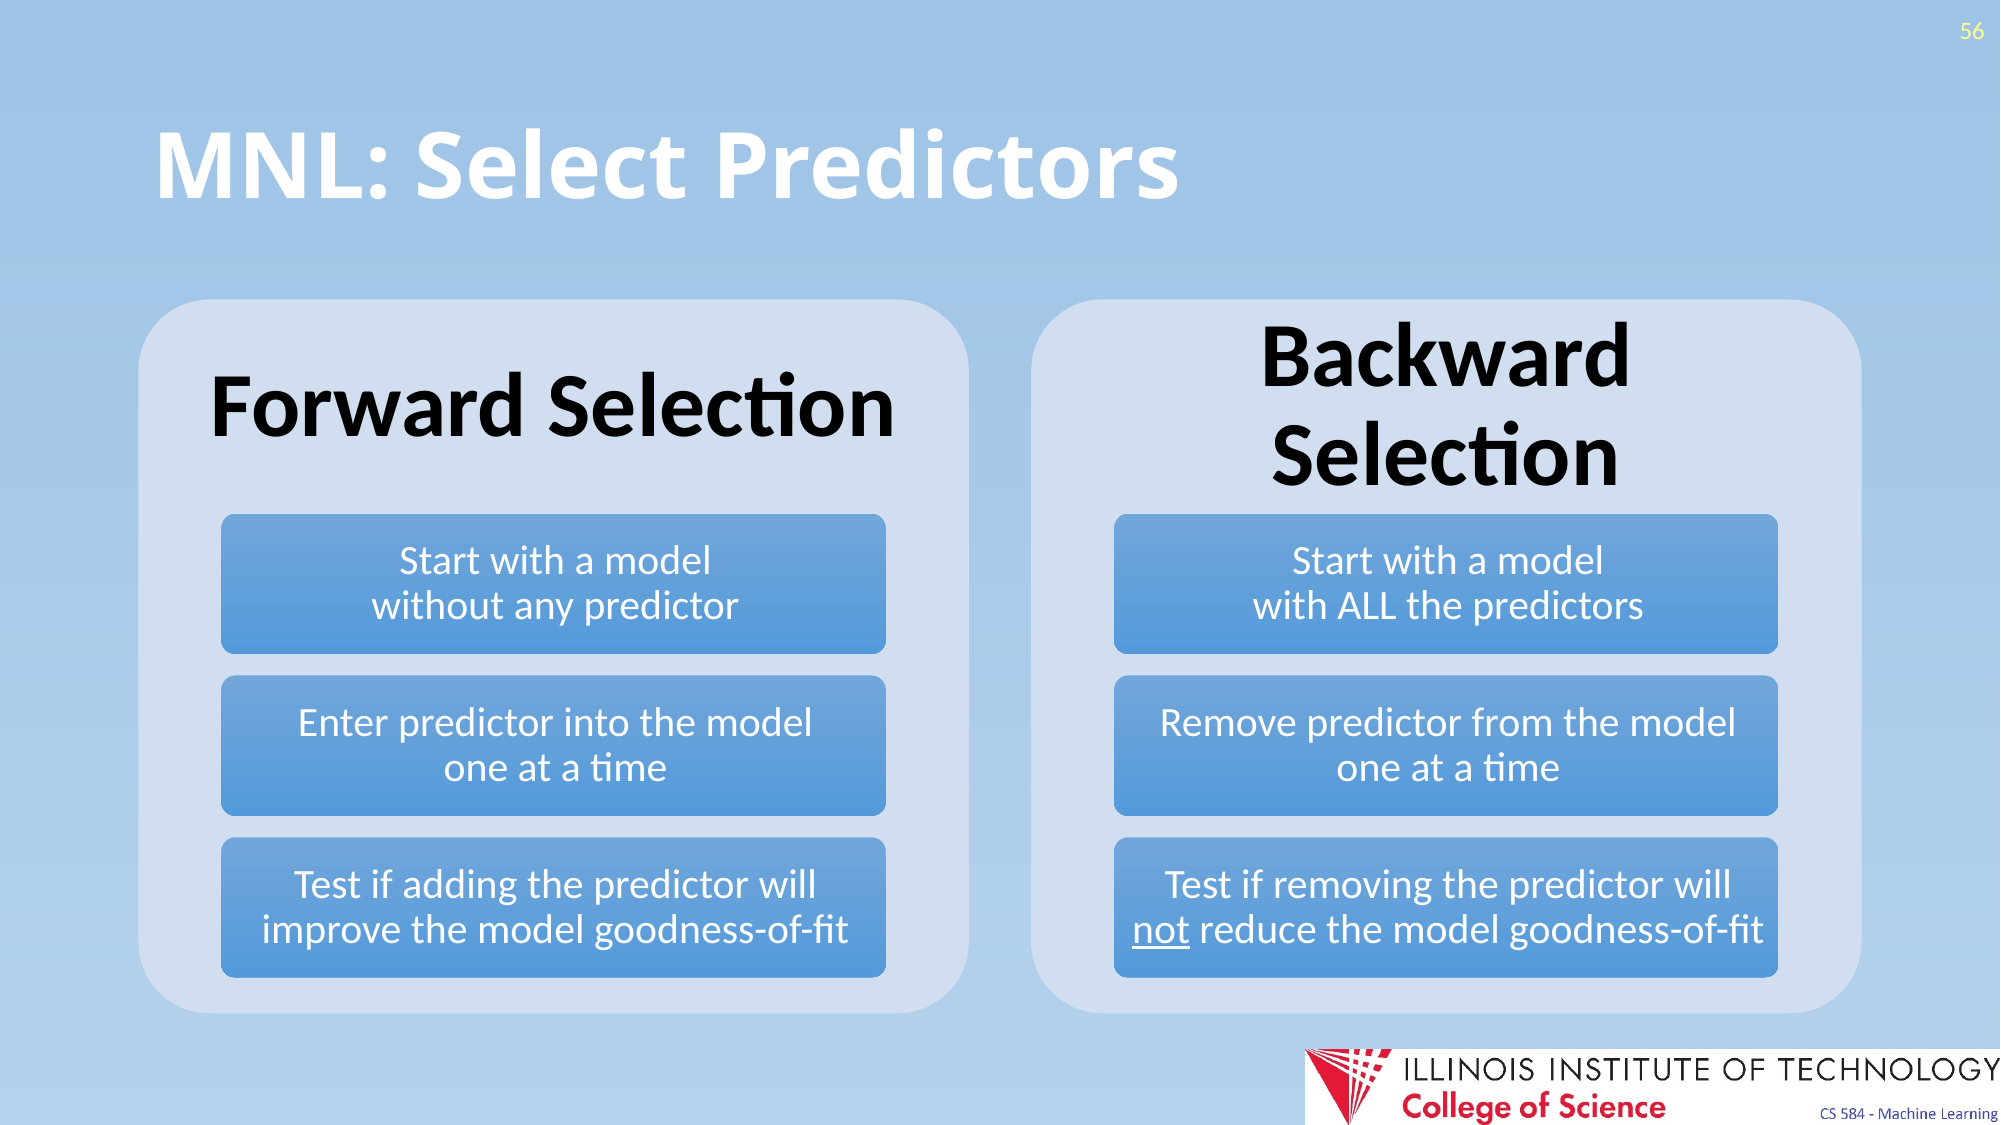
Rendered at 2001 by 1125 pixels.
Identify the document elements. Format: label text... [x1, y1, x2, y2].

picture [1305, 1049, 2000, 1125]
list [137, 299, 1863, 1014]
title MNL: Select Predictors [137, 59, 1863, 278]
slide_number 56 [1550, 0, 2000, 60]
